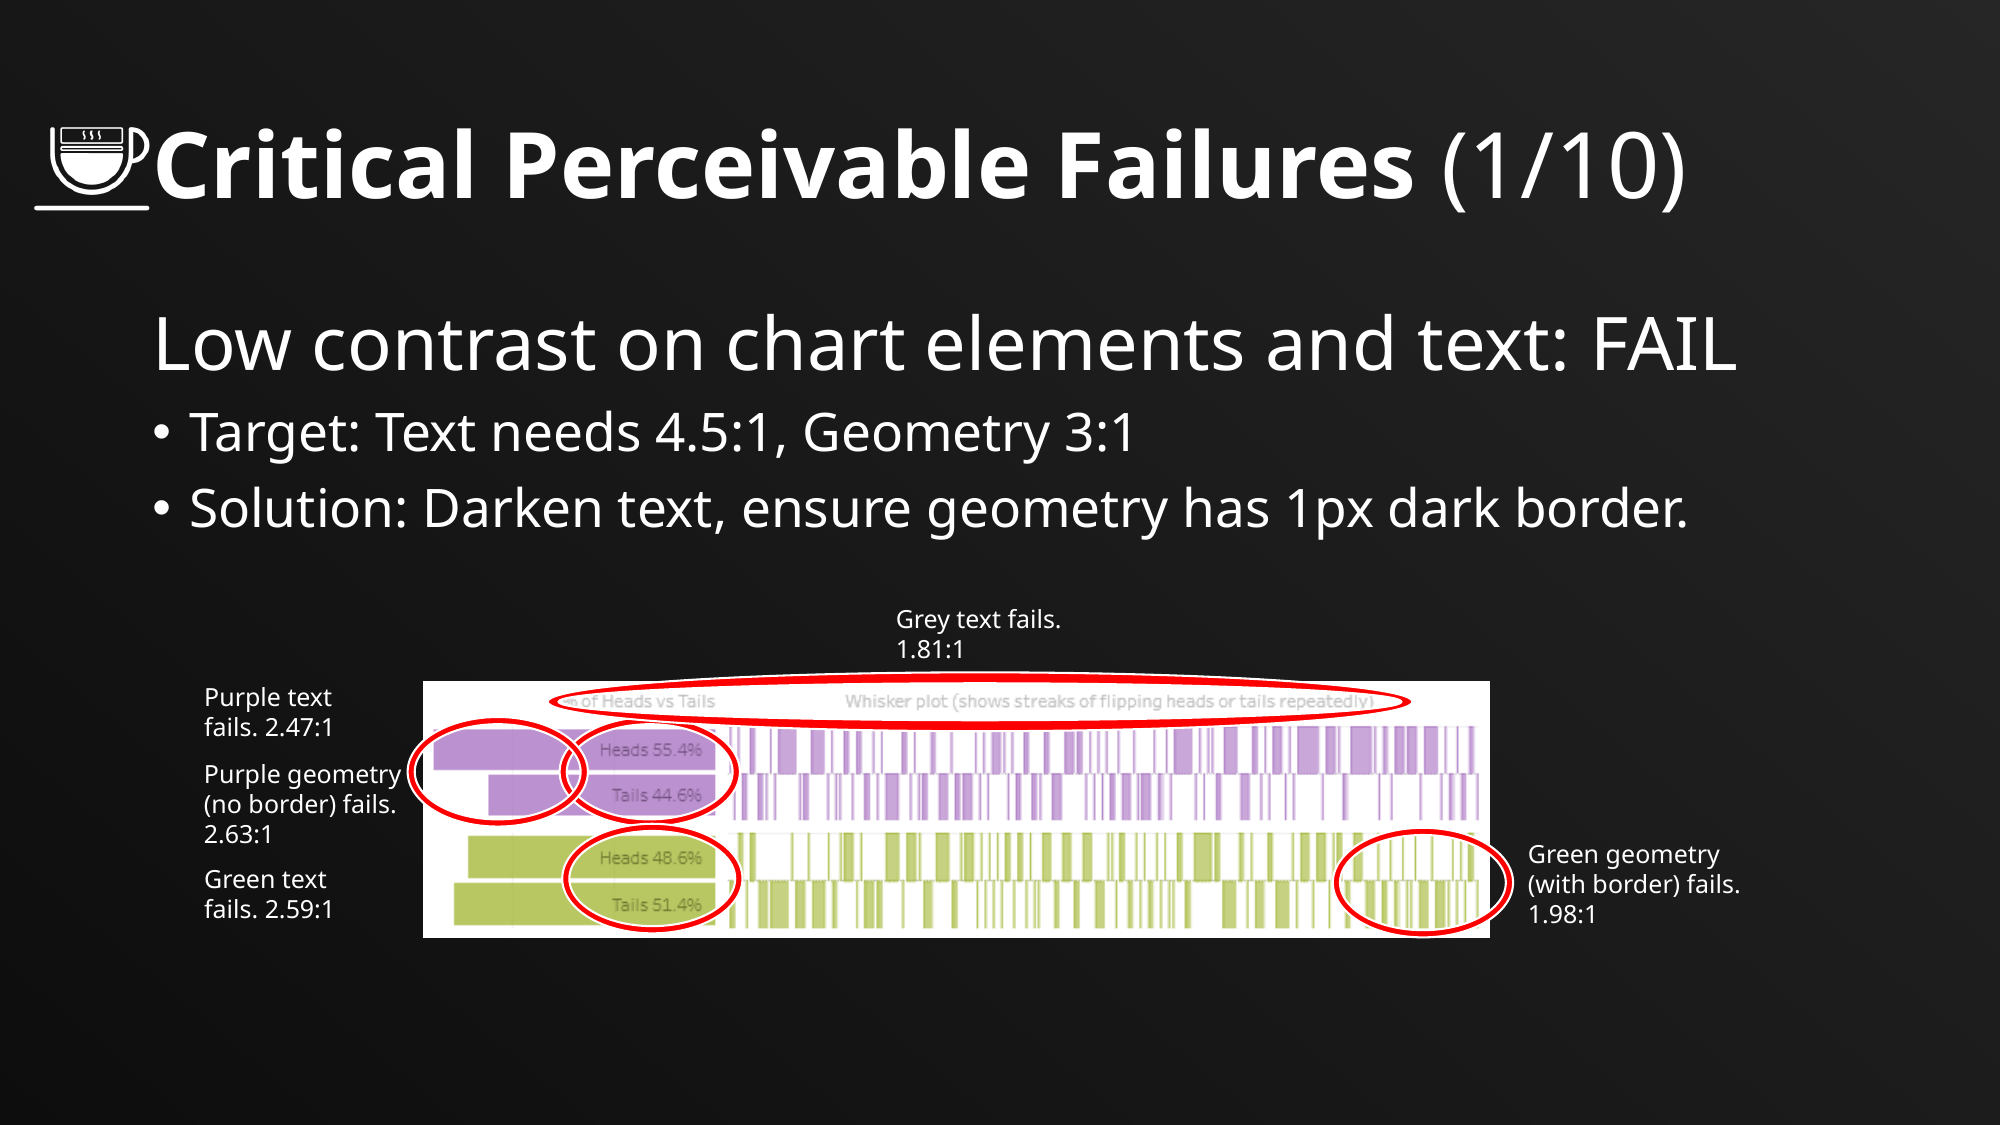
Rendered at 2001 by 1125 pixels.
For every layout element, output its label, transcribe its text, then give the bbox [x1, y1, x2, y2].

picture [423, 681, 1490, 938]
picture [13, 90, 170, 247]
text_box [1490, 844, 1513, 921]
text_box Purple geometry (no border) fails. 2.63:1 [189, 750, 423, 856]
list Low contrast on chart elements and text: FAIL Target: Text needs 4.5:1, Geometry 3:1 Solution: Darken text, ensure geometry has 1px dark border. [137, 299, 1863, 552]
text_box Green geometry (with border) fails. 1.98:1 [1513, 831, 1763, 936]
text_box Grey text fails. 1.81:1 [881, 596, 1079, 672]
text_box Green text fails. 2.59:1 [189, 856, 388, 932]
title Critical Perceivable Failures (1/10) [137, 59, 1863, 278]
text_box [406, 739, 423, 804]
text_box [658, 672, 1302, 681]
text_box Purple text fails. 2.47:1 [189, 673, 388, 749]
